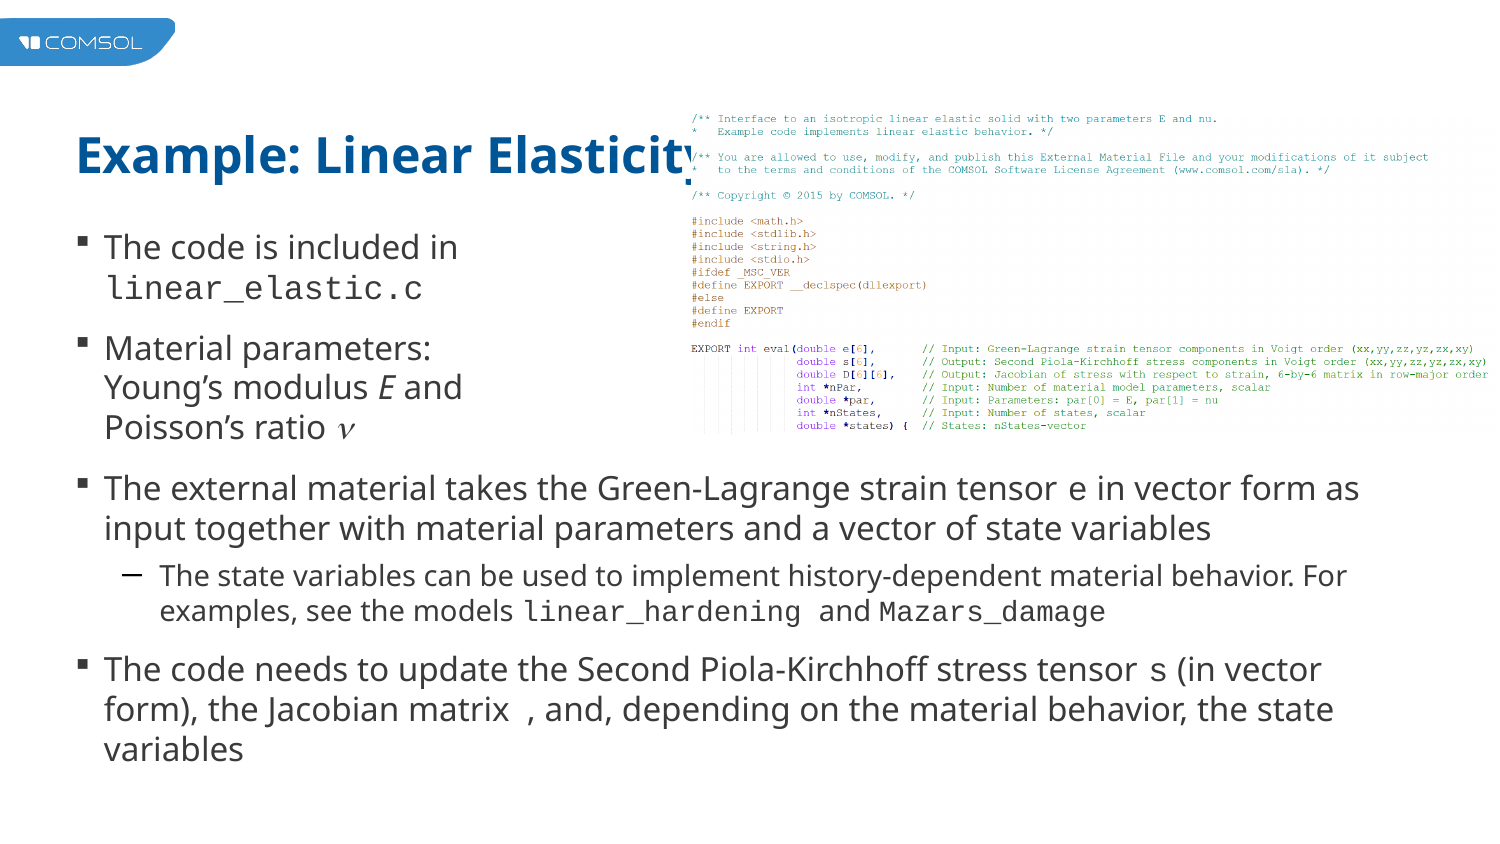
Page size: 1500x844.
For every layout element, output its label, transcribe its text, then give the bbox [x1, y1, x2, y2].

title Example: Linear Elasticity [75, 96, 1438, 219]
picture [122, 564, 142, 586]
picture [691, 114, 1495, 434]
